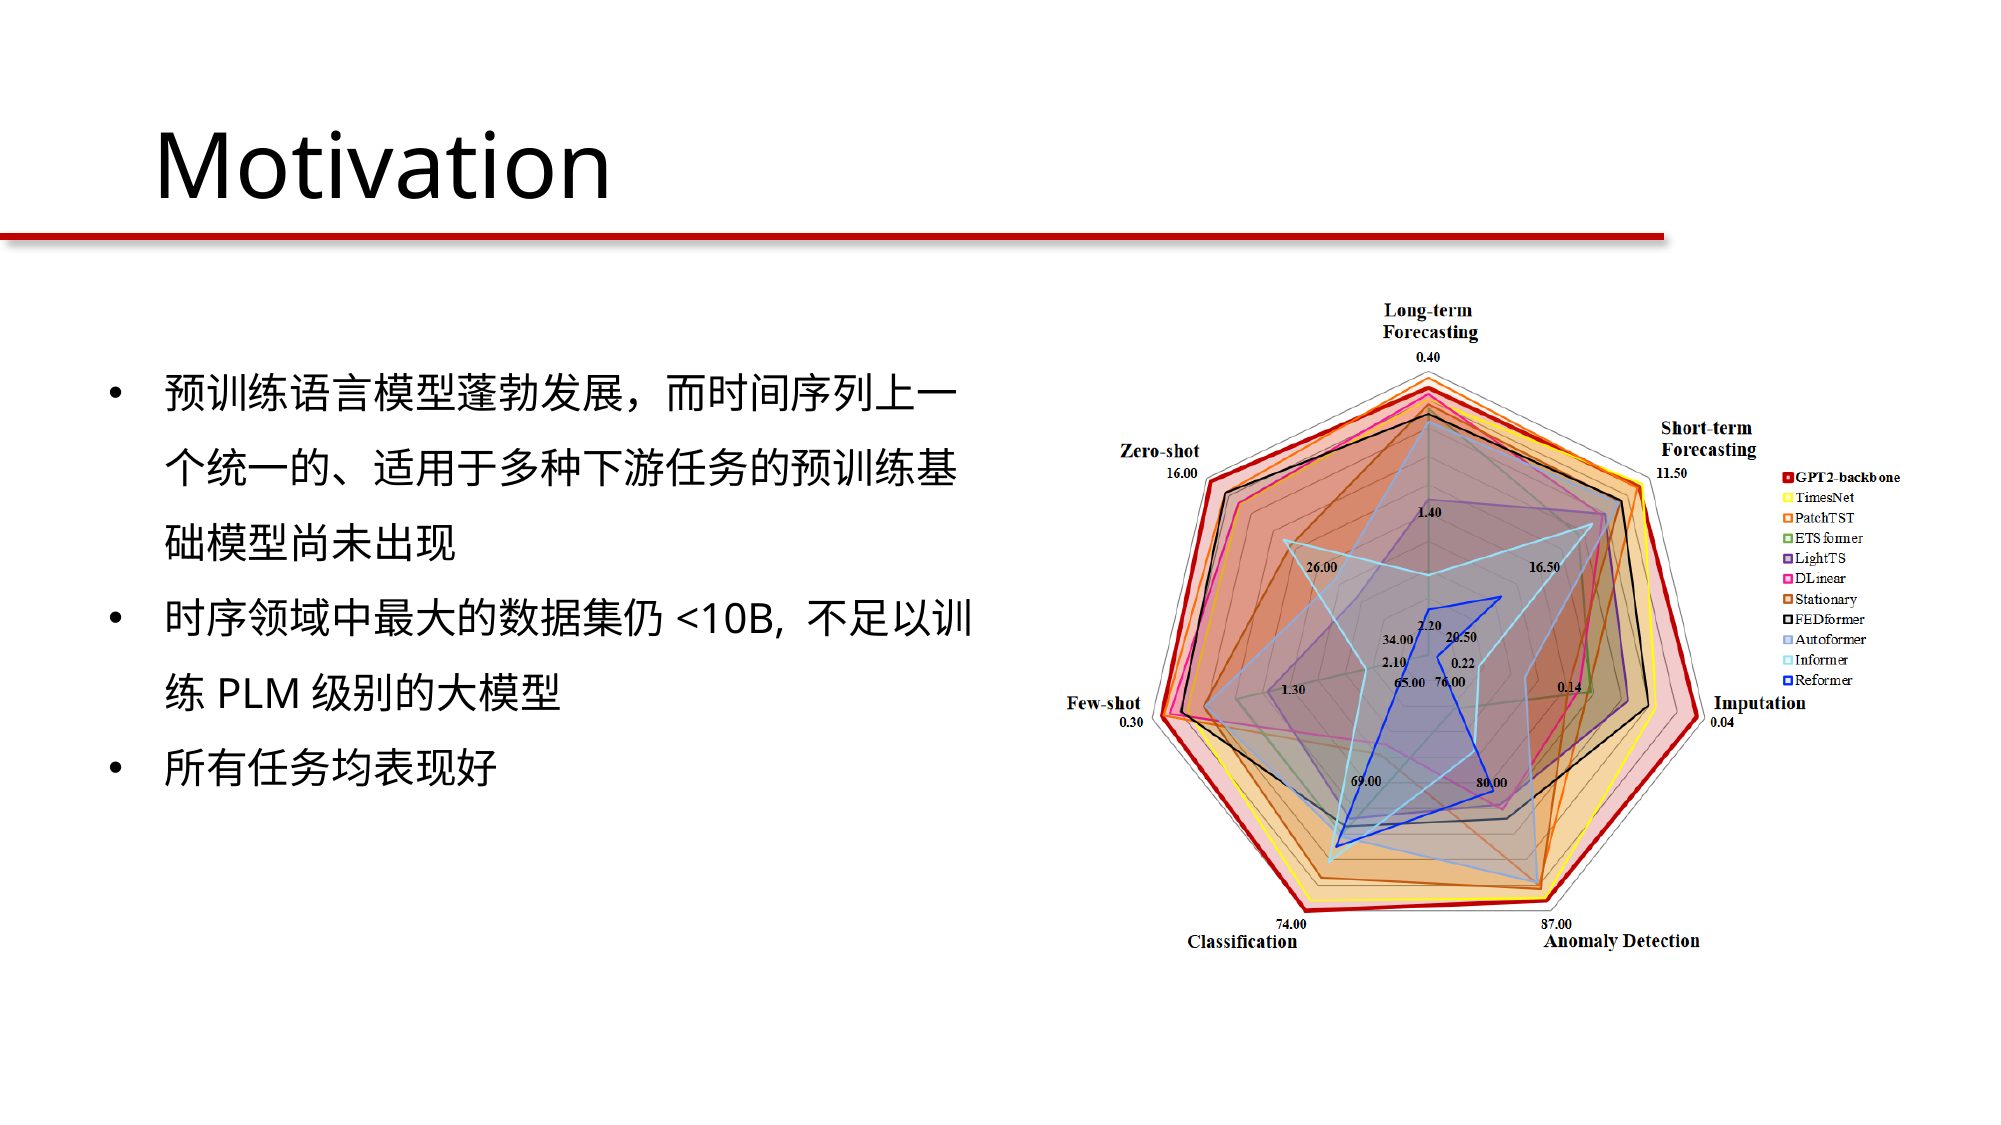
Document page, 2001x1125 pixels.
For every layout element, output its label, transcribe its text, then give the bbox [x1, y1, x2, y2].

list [1035, 258, 1931, 972]
text_box 预训练语言模型蓬勃发展，而时间序列上一个统一的、适用于多种下游任务的预训练基础模型尚未出现 时序领域中最大的数据集仍<10B, 不足以训练PLM级别的大模型 所有任务均表现好 [93, 334, 992, 800]
title Motivation [137, 59, 1863, 278]
